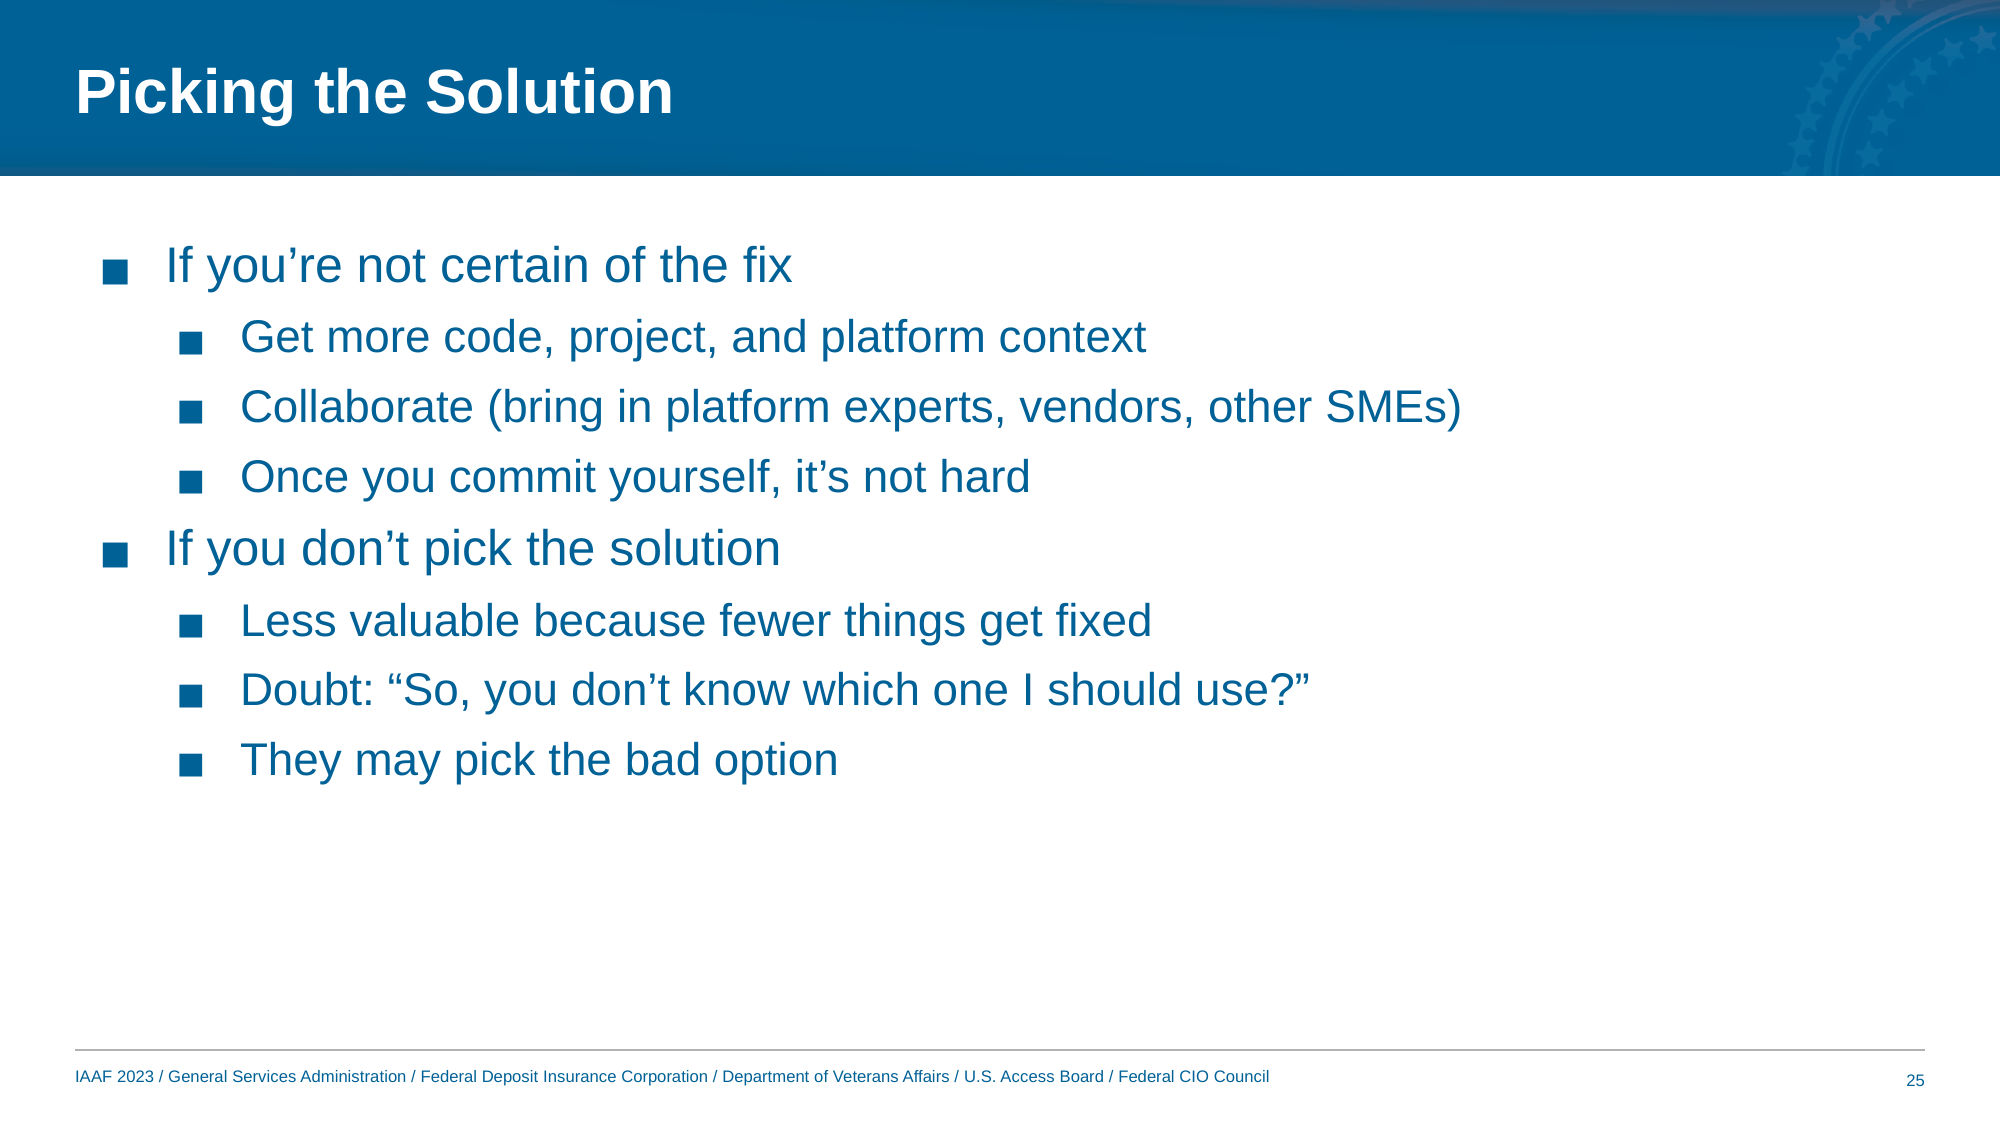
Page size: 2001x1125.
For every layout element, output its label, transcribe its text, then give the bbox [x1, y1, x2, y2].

picture [0, 168, 666, 176]
title Picking the Solution [75, 52, 1800, 128]
list If you’re not certain of the fix Get more code, project, and platform context Collaborate (bring in platform experts, vendors, other SMEs) Once you commit yourself, it’s not hard If you don’t pick the solution Less valuable because fewer things get fixed Doubt: “So, you don’t know which one I should use?” They may pick the bad option [75, 224, 1925, 1035]
slide_number 25 [1880, 1065, 1925, 1095]
picture [0, 0, 2000, 176]
